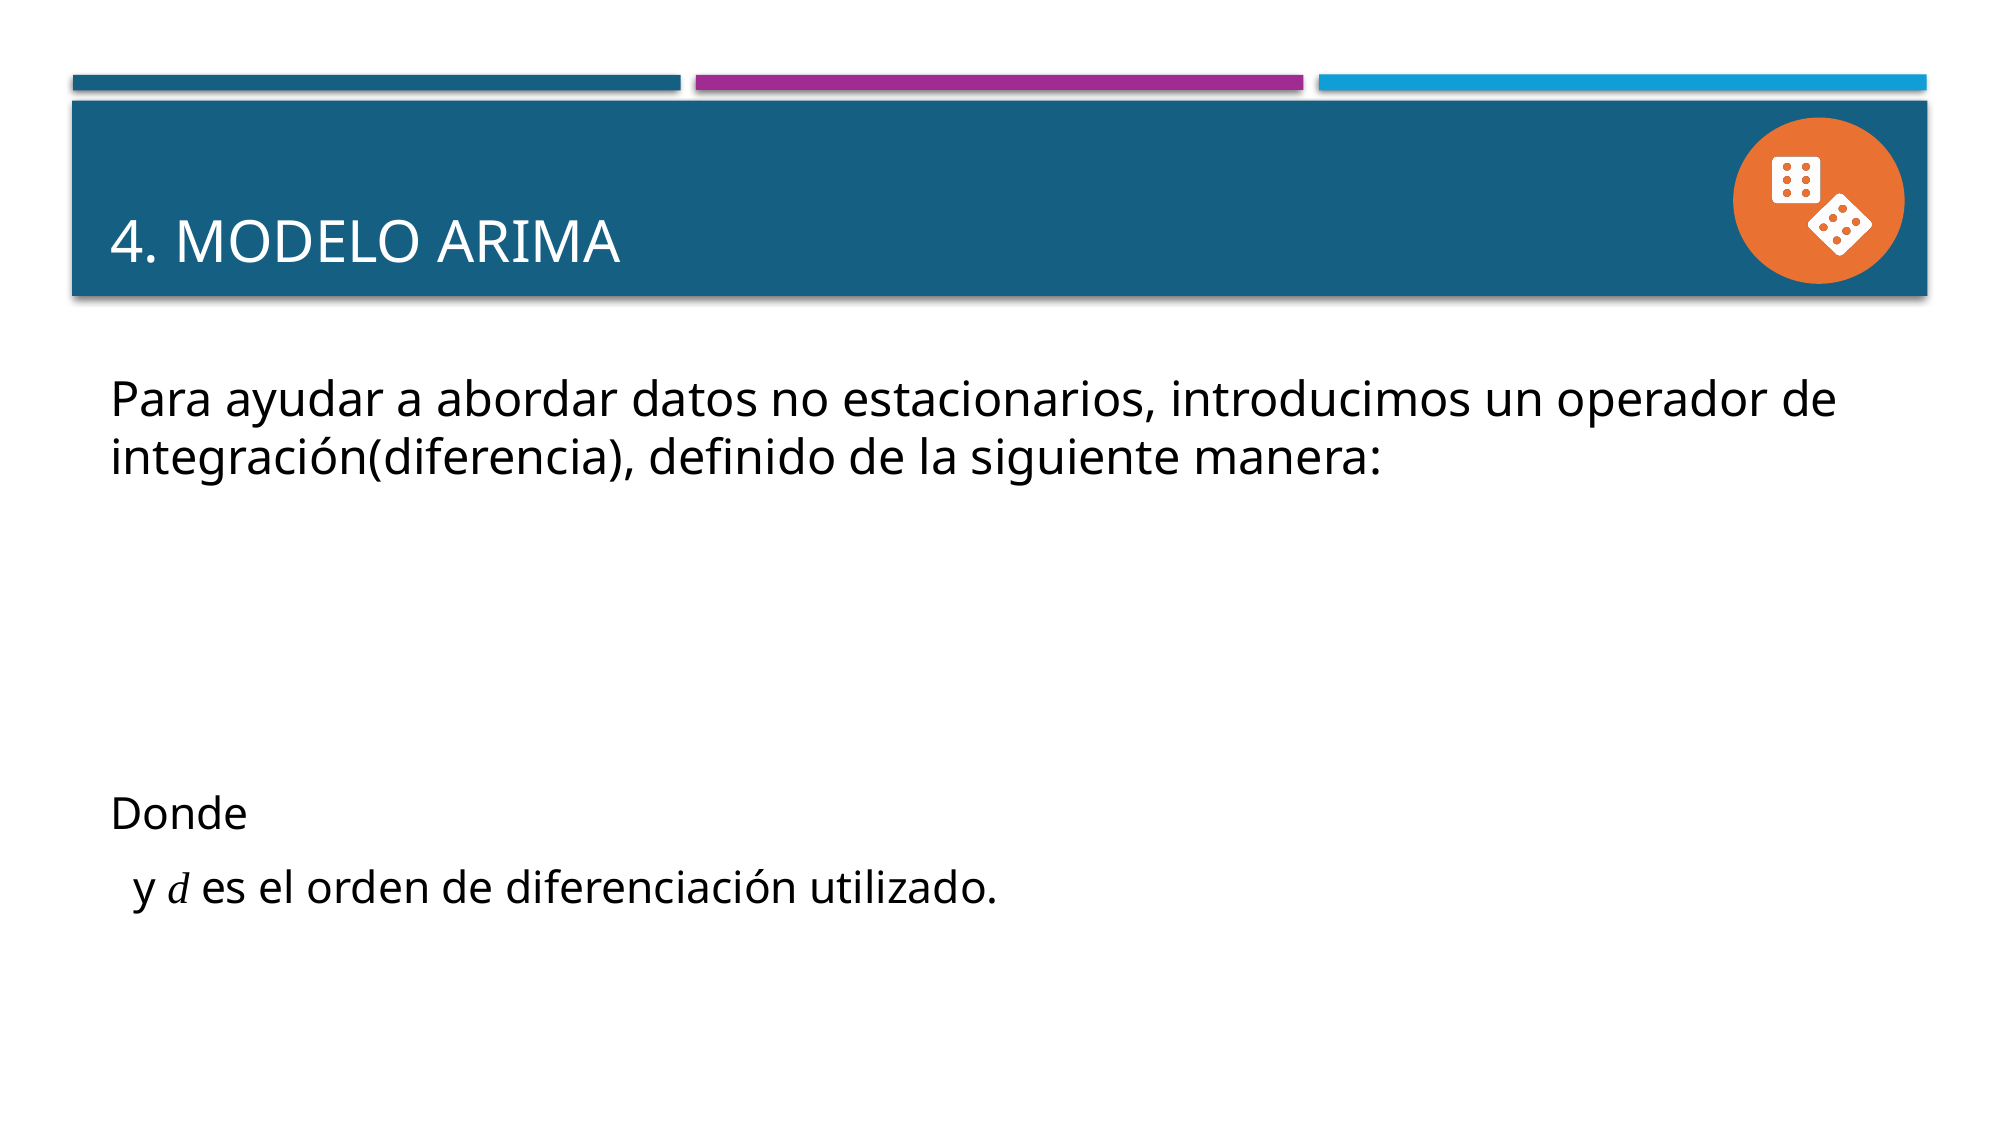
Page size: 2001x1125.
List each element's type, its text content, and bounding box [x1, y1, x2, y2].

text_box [1732, 116, 1906, 285]
title 4. MODELO ARIMA [95, 115, 1734, 282]
